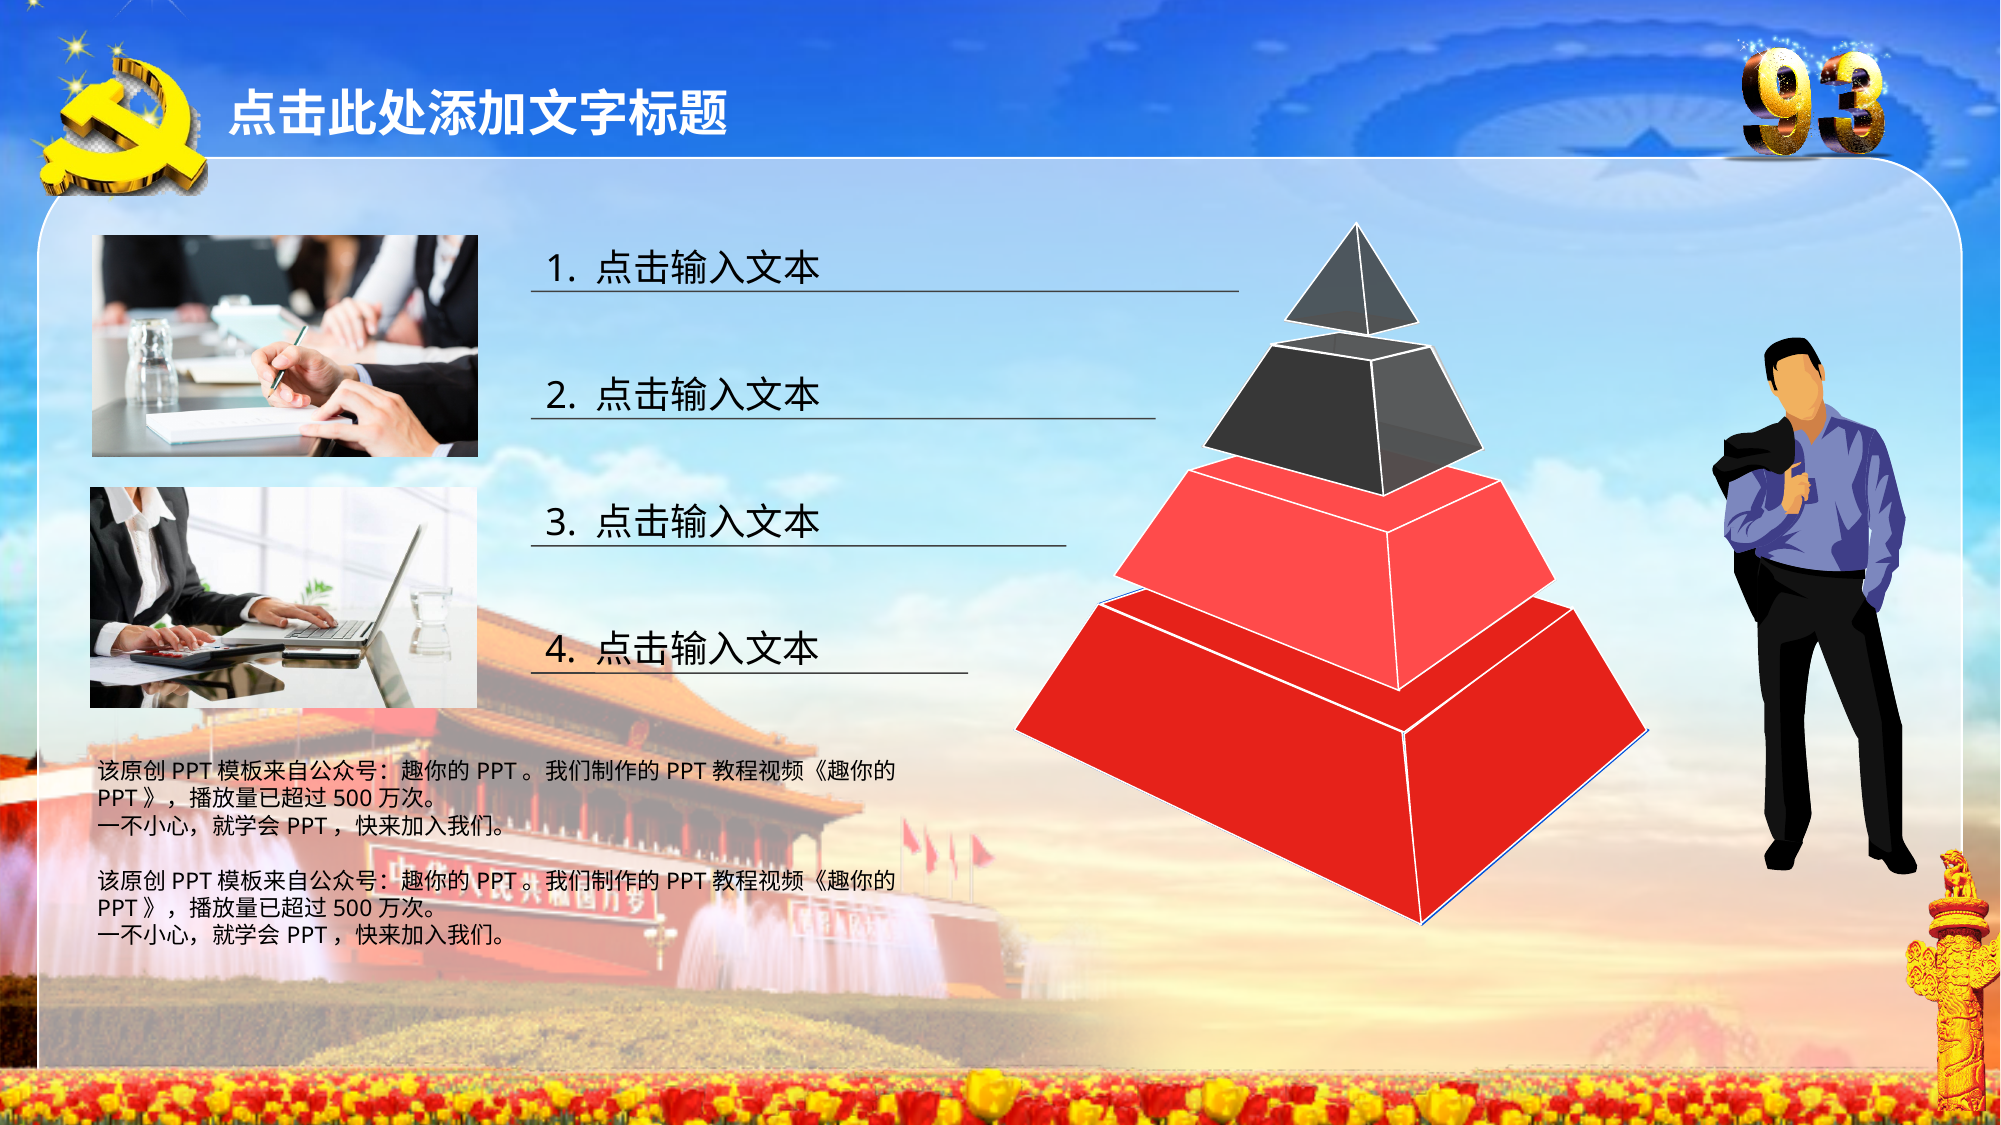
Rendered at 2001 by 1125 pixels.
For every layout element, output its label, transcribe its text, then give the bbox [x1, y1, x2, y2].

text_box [1715, 27, 1895, 181]
picture [0, 0, 2001, 1125]
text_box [1710, 335, 1919, 879]
text_box 1. 点击输入文本 [530, 236, 976, 296]
text_box 4. 点击输入文本 [530, 617, 867, 678]
text_box 2. 点击输入文本 [530, 363, 900, 424]
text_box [40, 159, 1960, 1014]
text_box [82, 748, 970, 987]
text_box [1014, 222, 1649, 926]
text_box 点击此处添加文字标题 [213, 74, 781, 149]
text_box 3. 点击输入文本 [530, 490, 883, 551]
